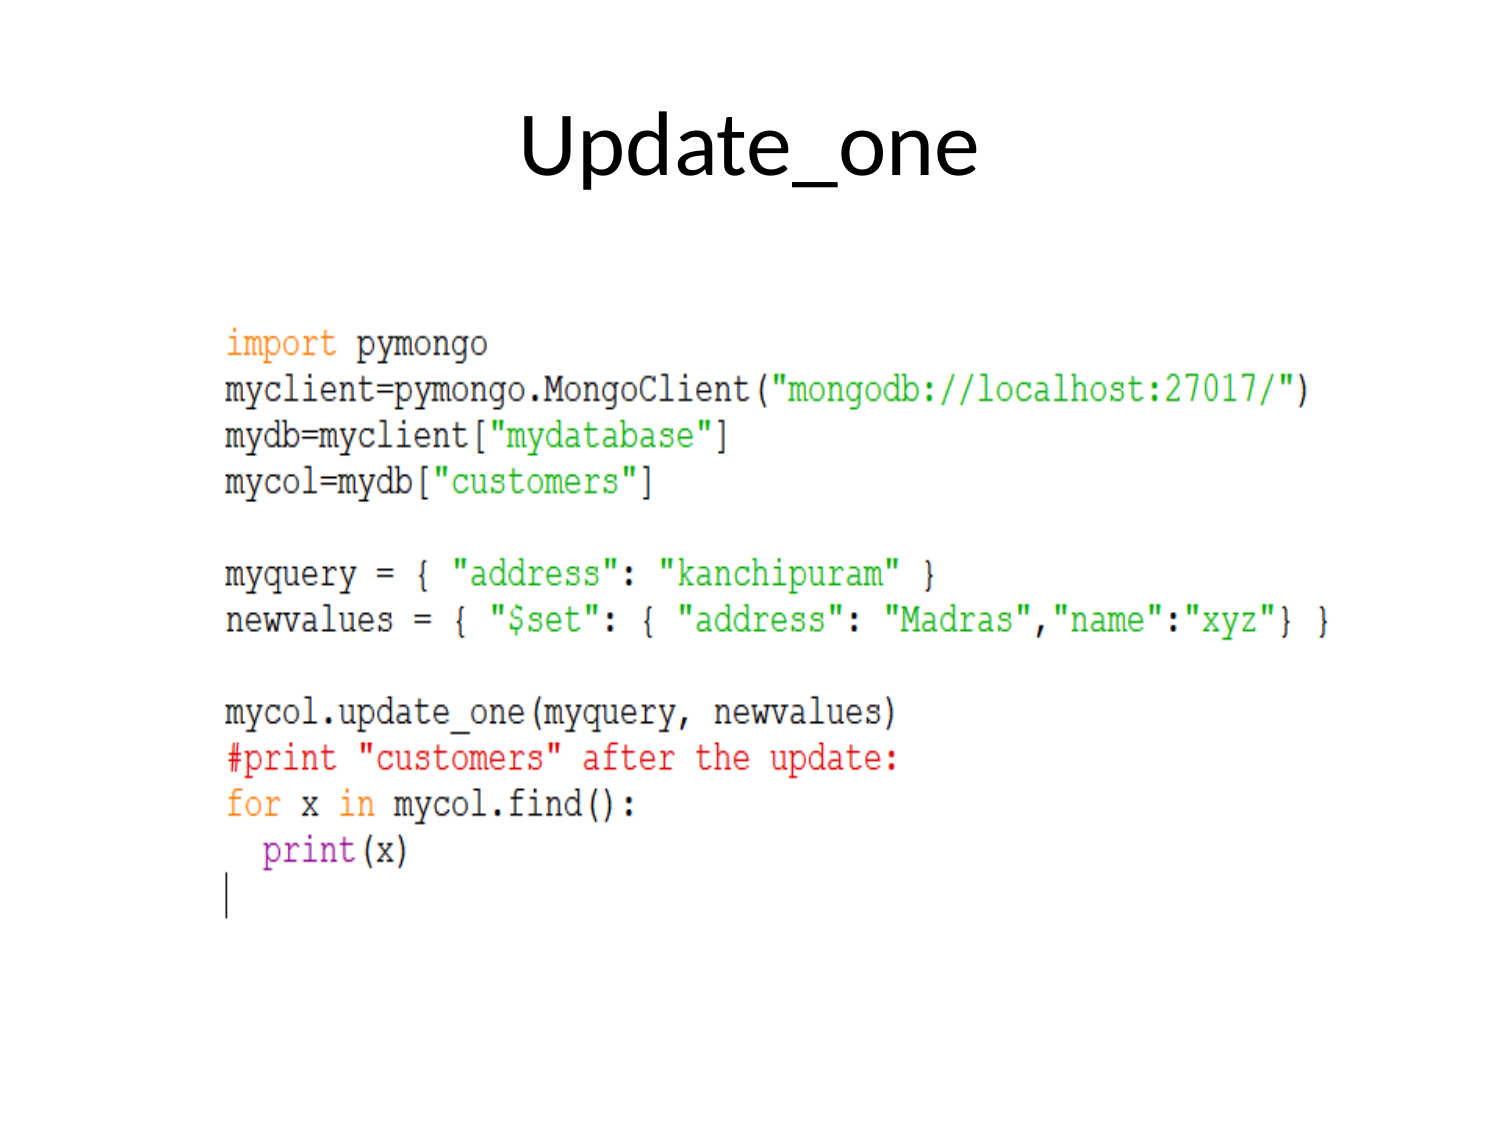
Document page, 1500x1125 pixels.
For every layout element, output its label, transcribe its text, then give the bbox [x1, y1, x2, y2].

picture [218, 322, 1363, 965]
title Update_one [75, 45, 1425, 233]
